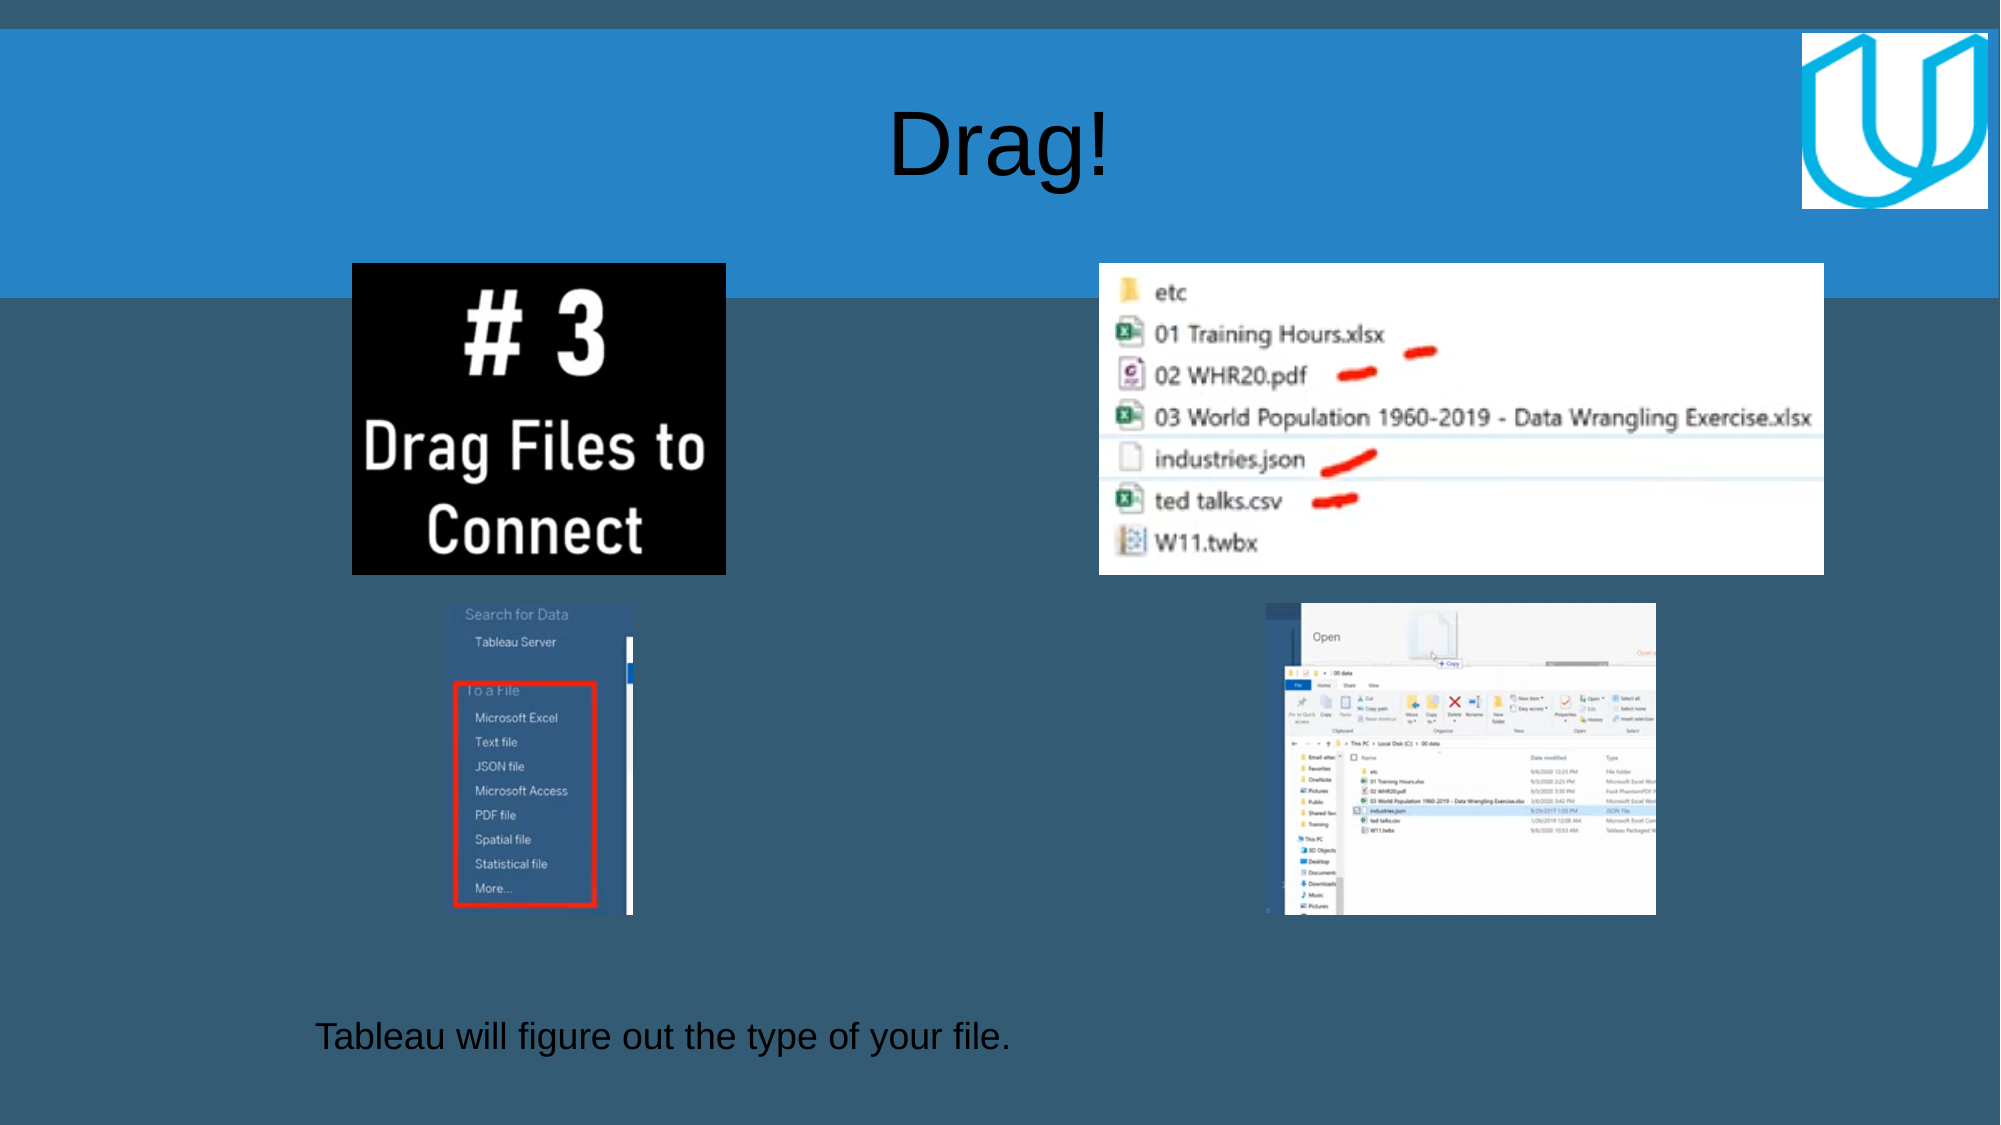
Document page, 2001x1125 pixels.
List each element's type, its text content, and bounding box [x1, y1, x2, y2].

picture [1932, 48, 1973, 166]
text_box Tableau will figure out the type of your file. [300, 1005, 1038, 1062]
picture [1900, 124, 1988, 209]
picture [445, 603, 633, 916]
picture [1900, 175, 1911, 189]
picture [1098, 262, 1824, 575]
picture [1802, 33, 1988, 167]
picture [1266, 603, 1657, 916]
text_box Drag! [99, 44, 1900, 233]
picture [352, 262, 726, 575]
